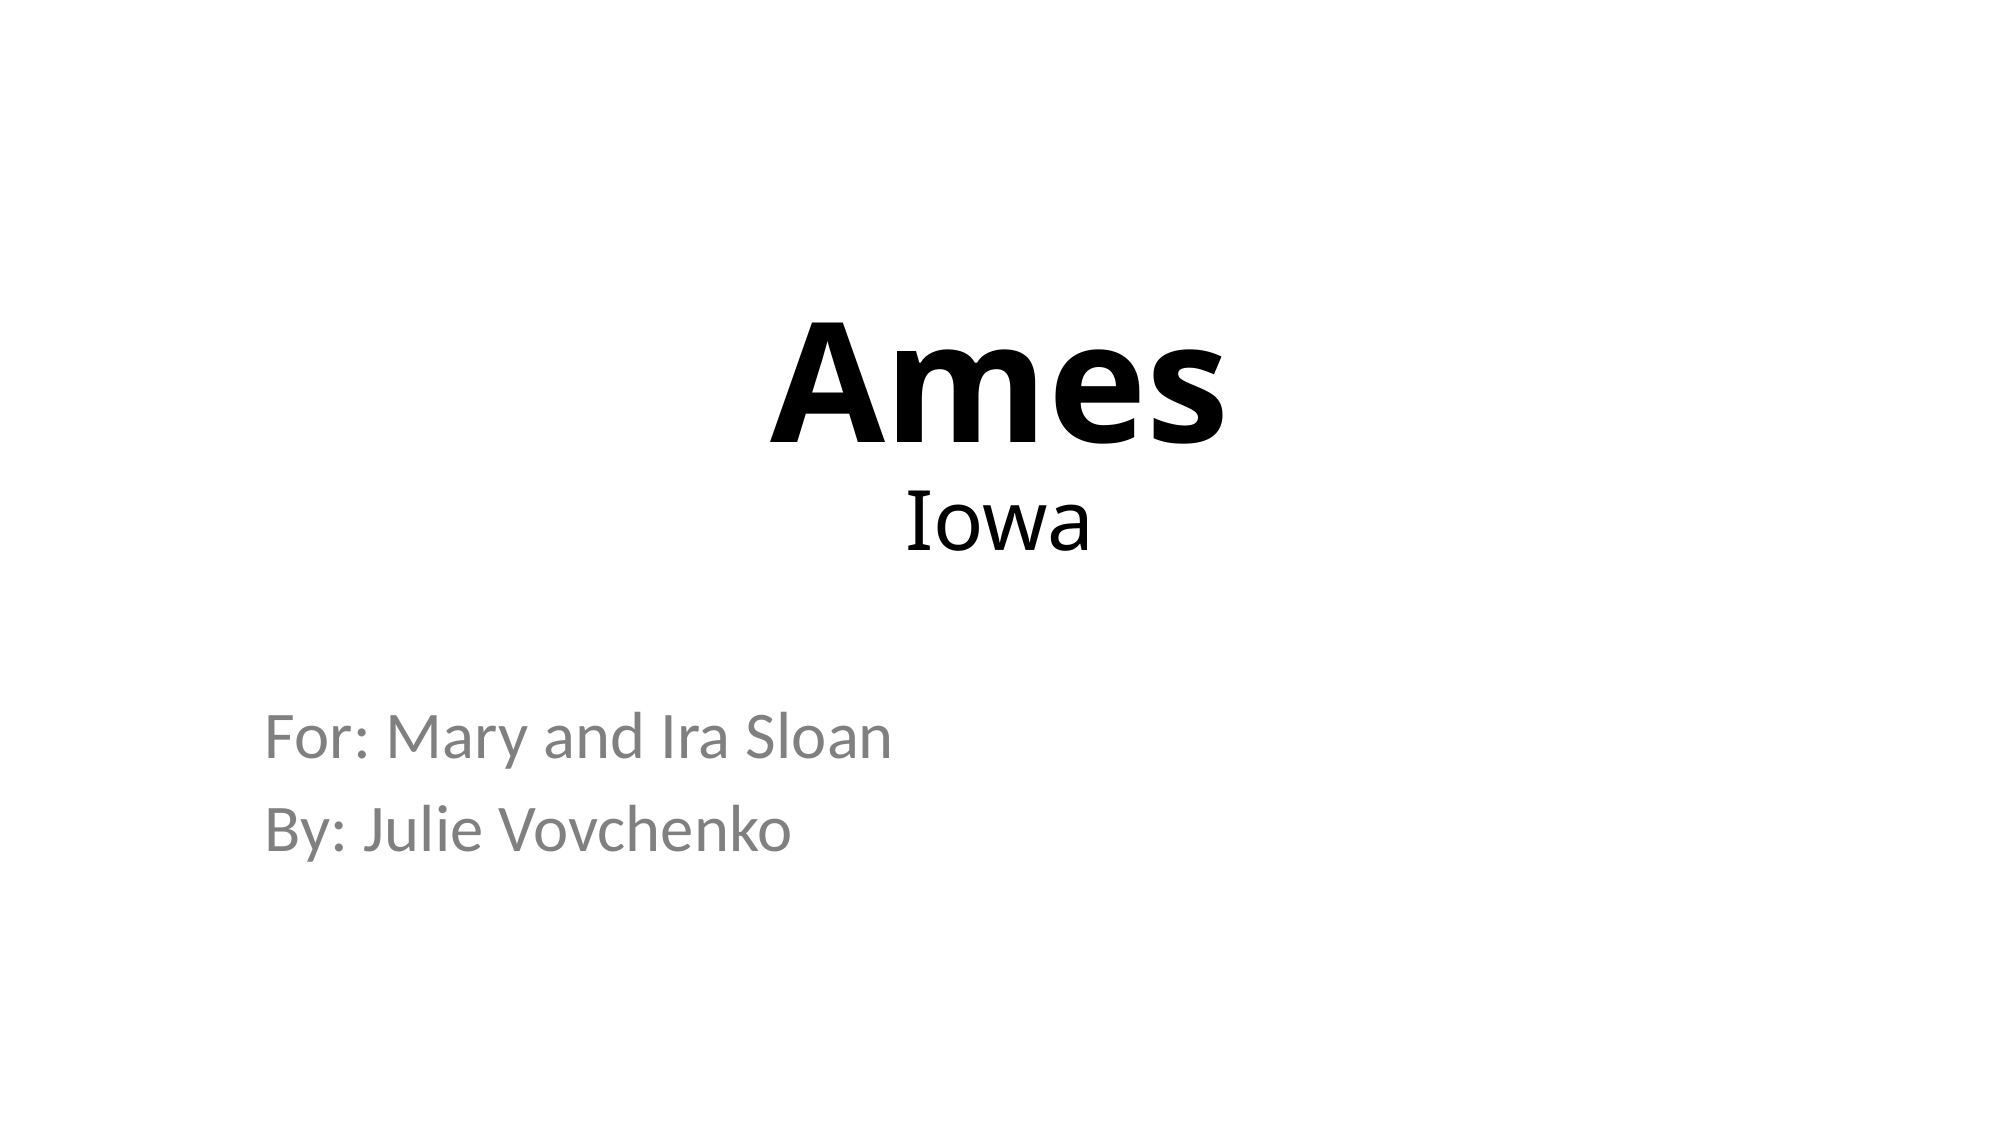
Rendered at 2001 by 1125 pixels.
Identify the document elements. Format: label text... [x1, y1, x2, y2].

title Ames Iowa [249, 184, 1750, 576]
subtitle For: Mary and Ira Sloan By: Julie Vovchenko [249, 693, 1750, 941]
